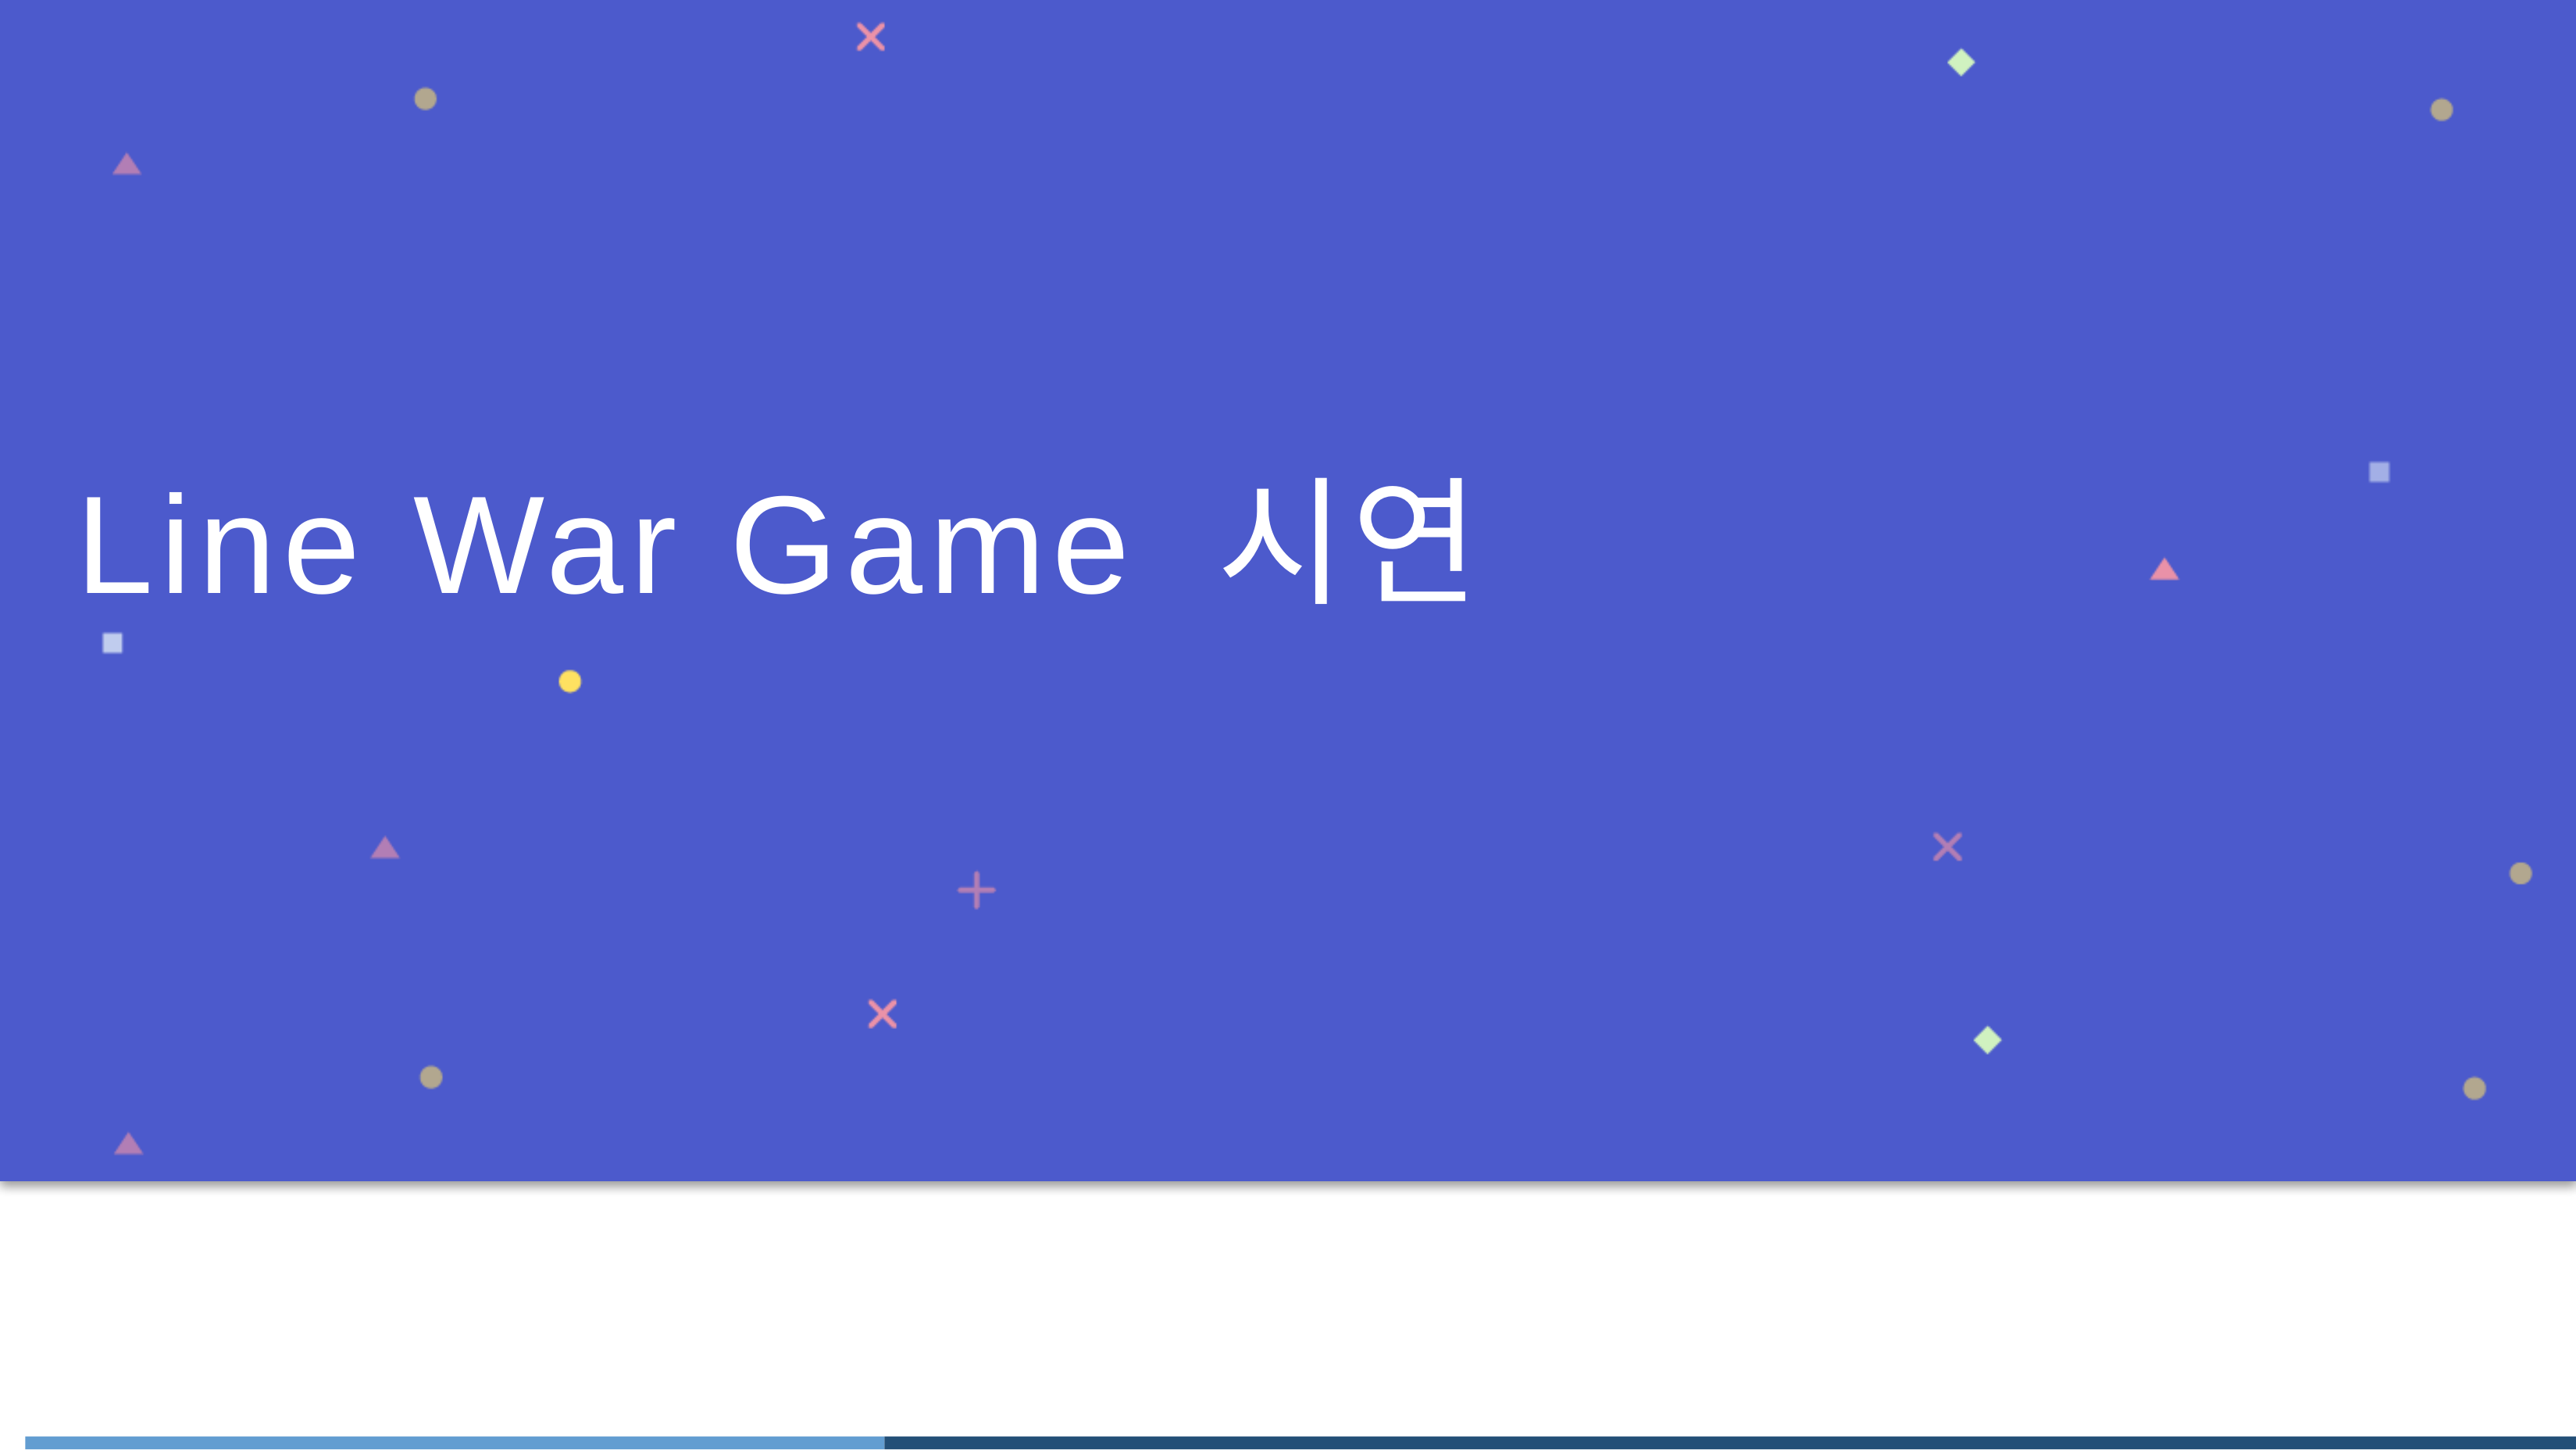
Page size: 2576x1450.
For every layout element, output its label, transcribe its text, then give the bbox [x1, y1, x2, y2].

text_box [25, 1436, 884, 1450]
text_box [884, 1436, 2576, 1450]
picture [0, 0, 2576, 1199]
title Line War Game 시연 [74, 452, 2294, 696]
